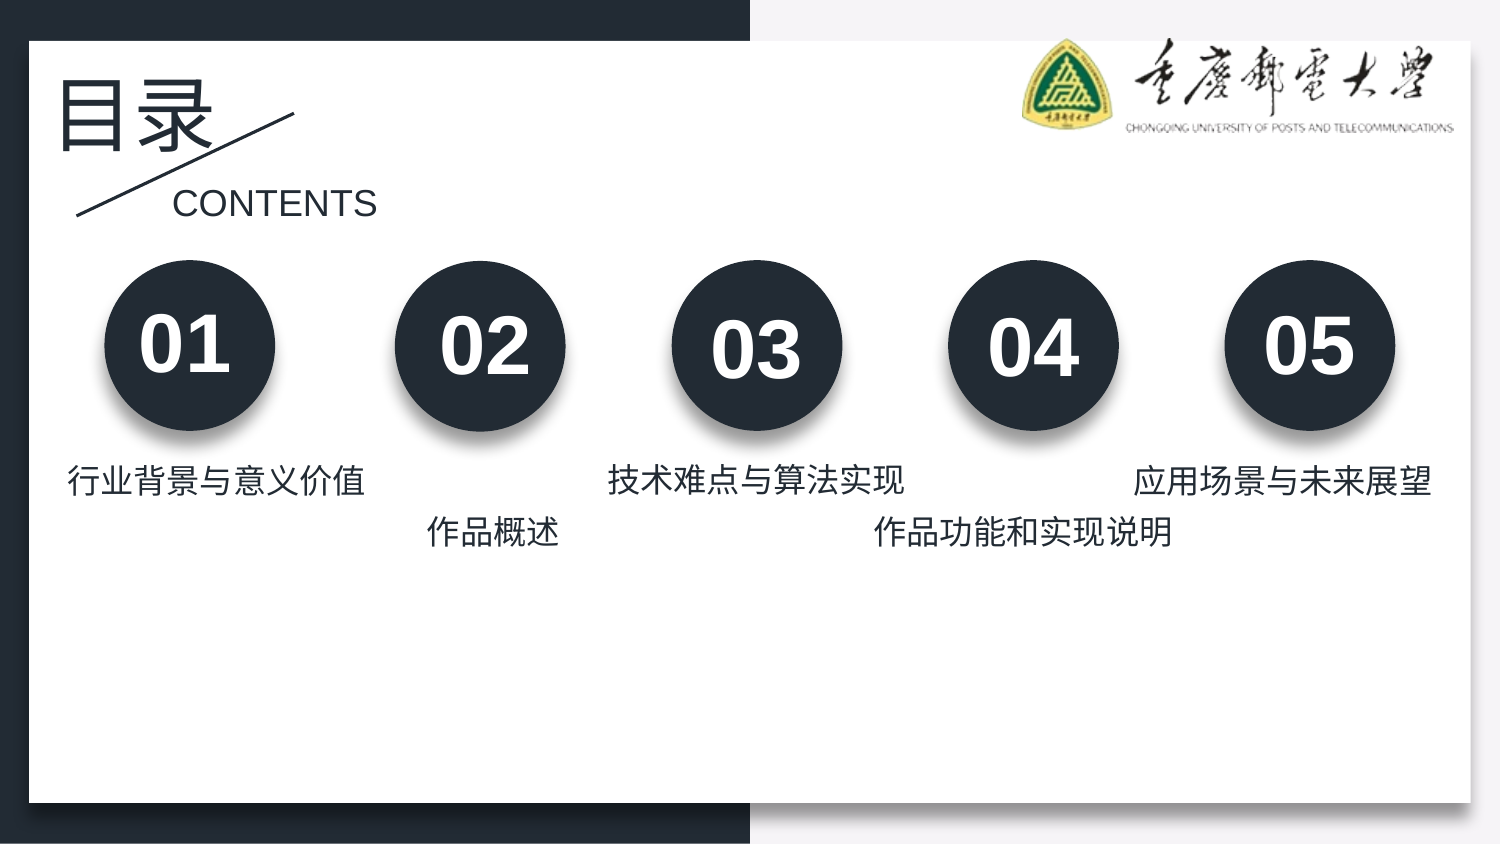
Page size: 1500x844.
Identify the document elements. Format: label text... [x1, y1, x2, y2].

picture [1022, 38, 1454, 133]
text_box 行业背景与意义价值 [52, 452, 382, 508]
text_box 应用场景与未来展望 [1118, 452, 1448, 508]
text_box 作品概述 [412, 503, 575, 559]
text_box 05 [1248, 283, 1371, 399]
text_box 目录 [35, 55, 232, 170]
text_box 03 [695, 287, 818, 403]
text_box 02 [424, 283, 547, 399]
text_box 01 [124, 282, 247, 397]
text_box 作品功能和实现说明 [858, 503, 1188, 559]
text_box 技术难点与算法实现 [592, 451, 922, 507]
text_box [393, 259, 567, 433]
text_box 04 [972, 285, 1095, 401]
text_box CONTENTS [157, 171, 394, 231]
text_box [1223, 284, 1397, 432]
text_box [1250, 259, 1370, 283]
text_box [103, 259, 277, 432]
text_box [947, 259, 1120, 432]
text_box [670, 259, 844, 432]
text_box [76, 113, 294, 216]
